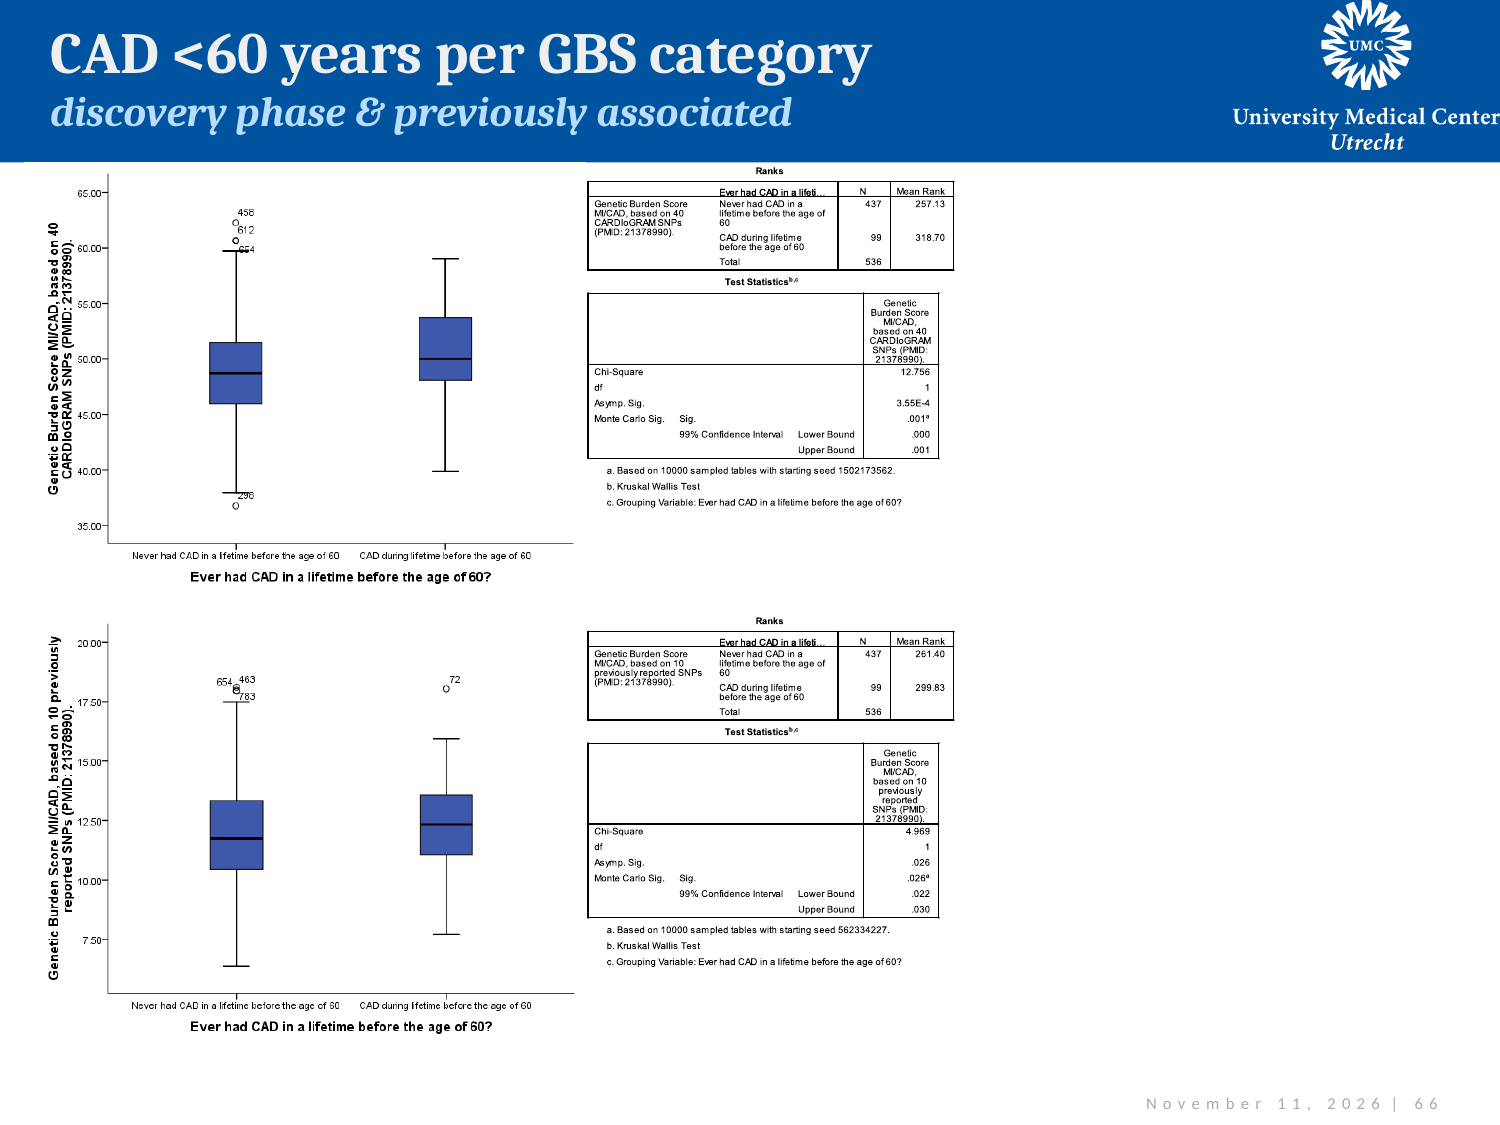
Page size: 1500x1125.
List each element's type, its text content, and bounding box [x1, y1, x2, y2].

title CAD <60 years per GBS category discovery phase & previously associated [34, 0, 1238, 151]
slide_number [1068, 1087, 1453, 1118]
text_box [585, 162, 957, 510]
picture [24, 162, 587, 1063]
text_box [585, 612, 957, 970]
